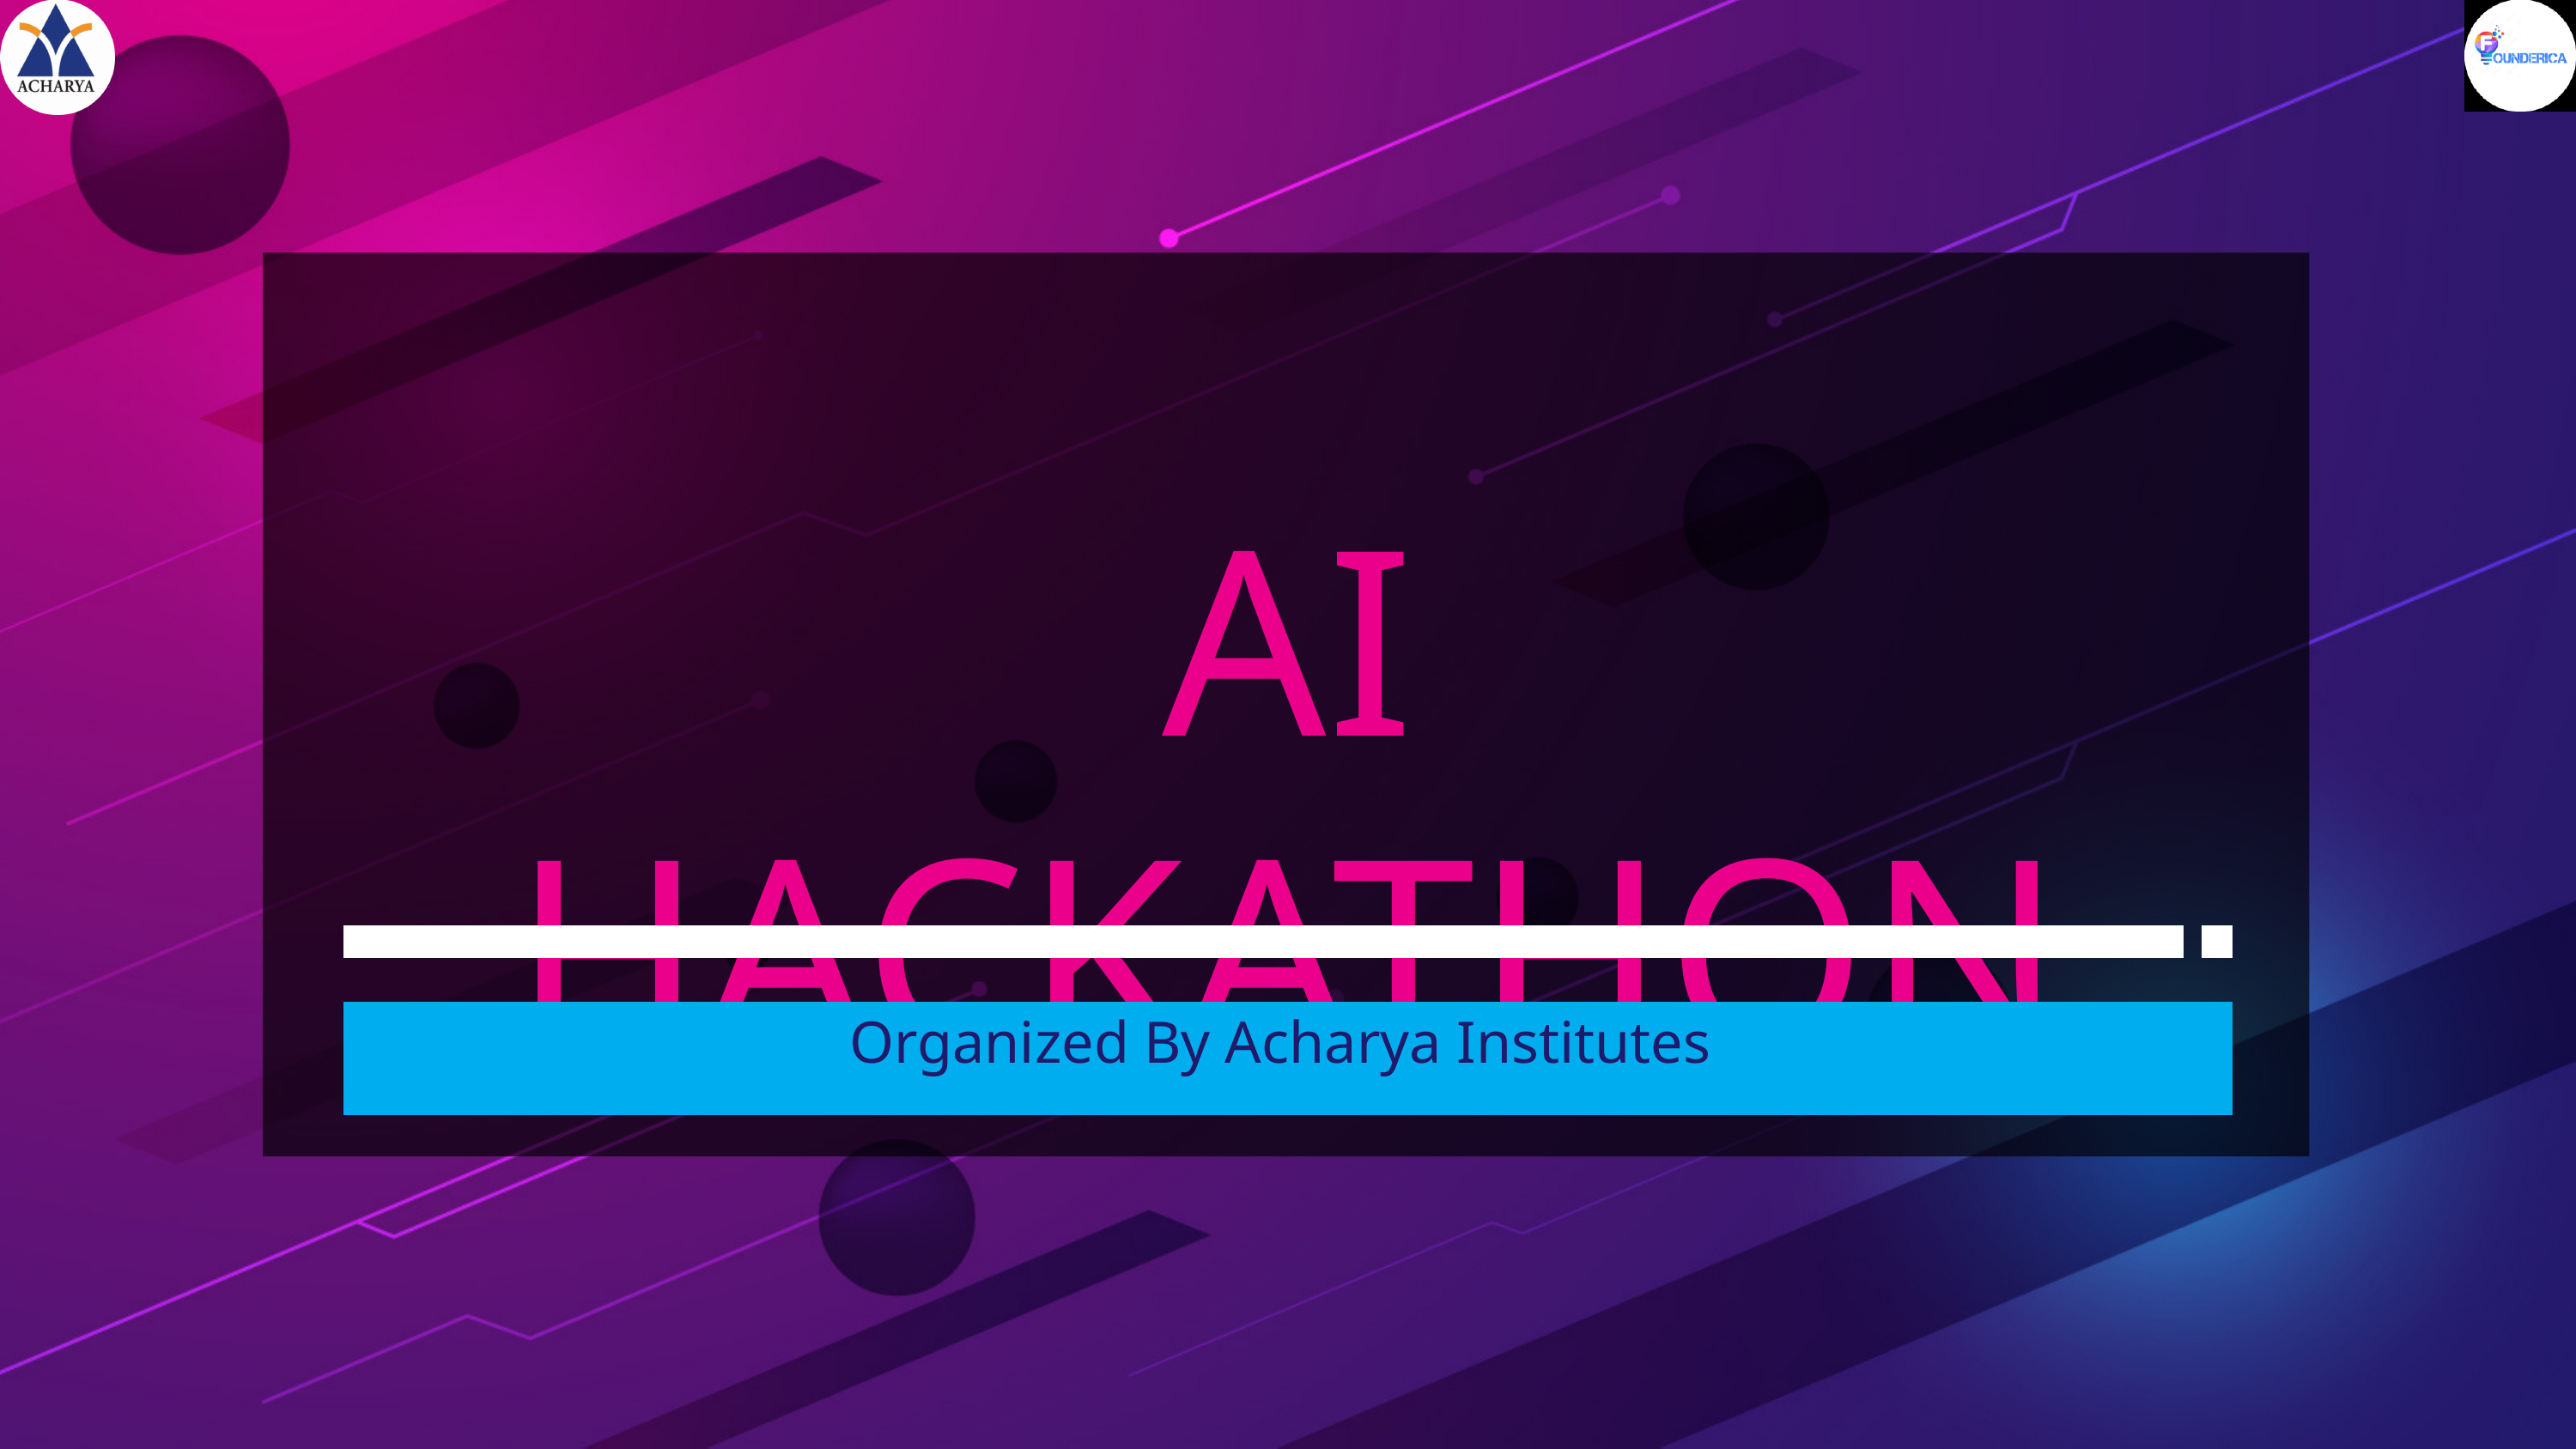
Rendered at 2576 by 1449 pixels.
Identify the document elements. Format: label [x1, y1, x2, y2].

text_box [2201, 925, 2233, 959]
picture [0, 0, 2576, 1449]
text_box [343, 925, 2184, 959]
text_box [343, 1001, 2233, 1116]
text_box [262, 252, 2310, 1157]
